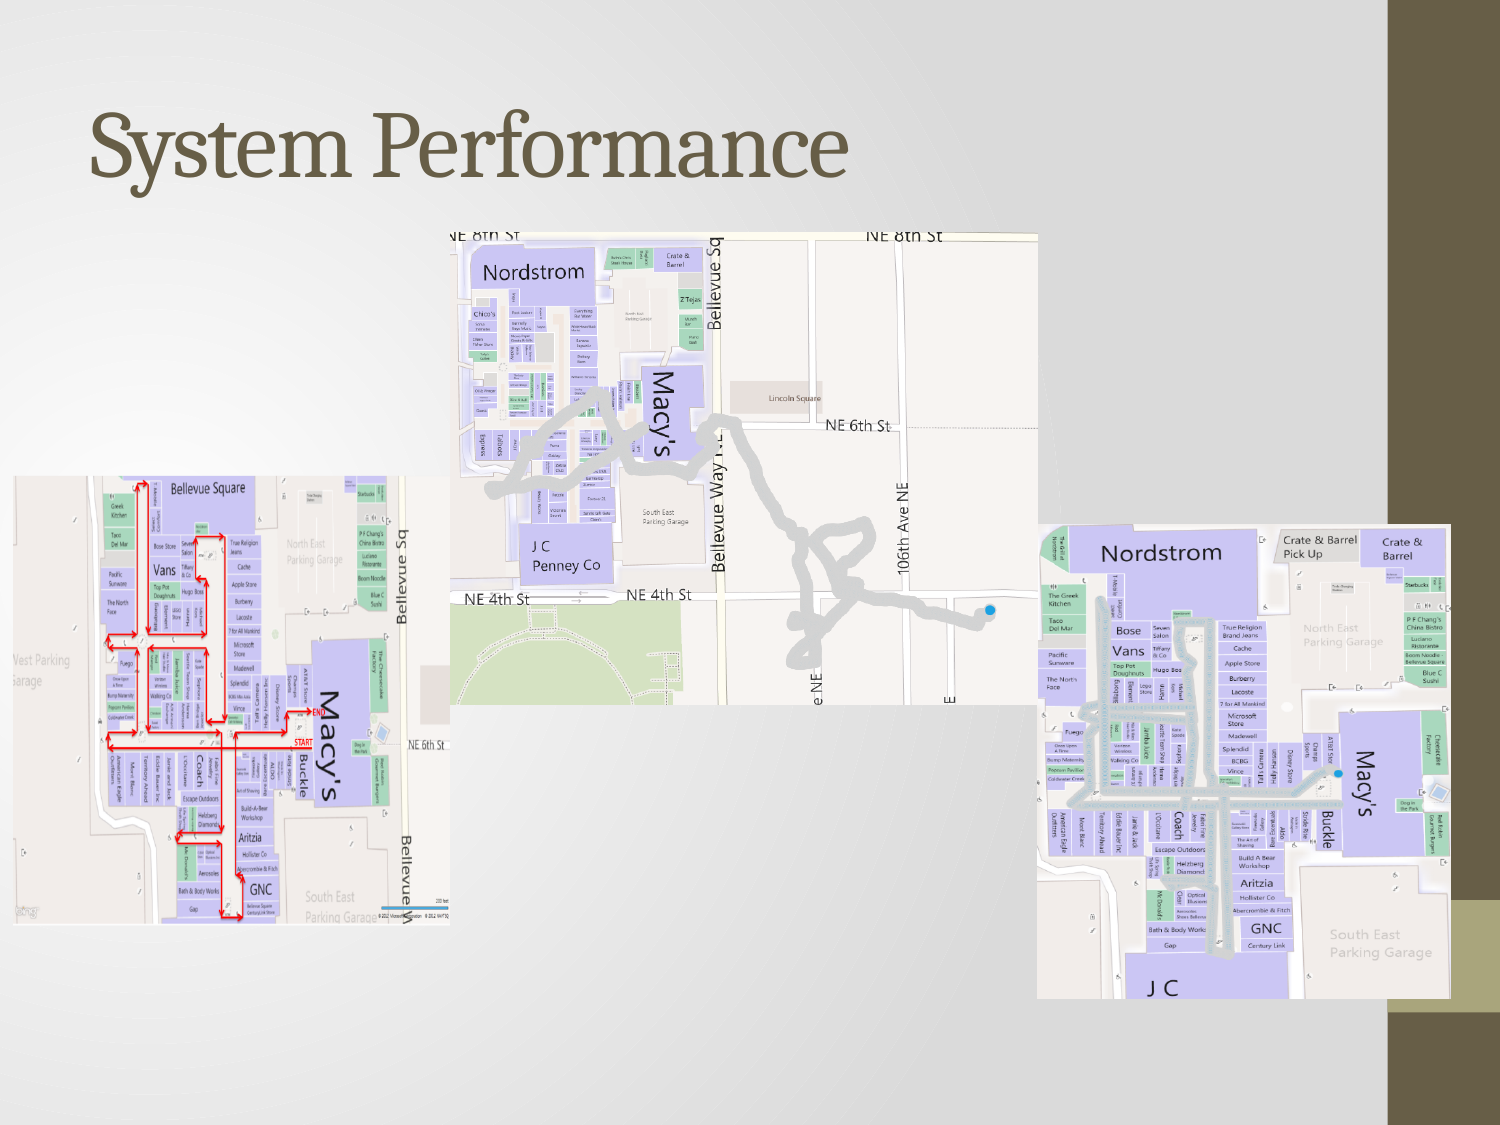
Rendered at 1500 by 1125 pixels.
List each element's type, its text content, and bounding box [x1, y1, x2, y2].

title System Performance [75, 45, 1325, 233]
picture [13, 232, 1451, 999]
